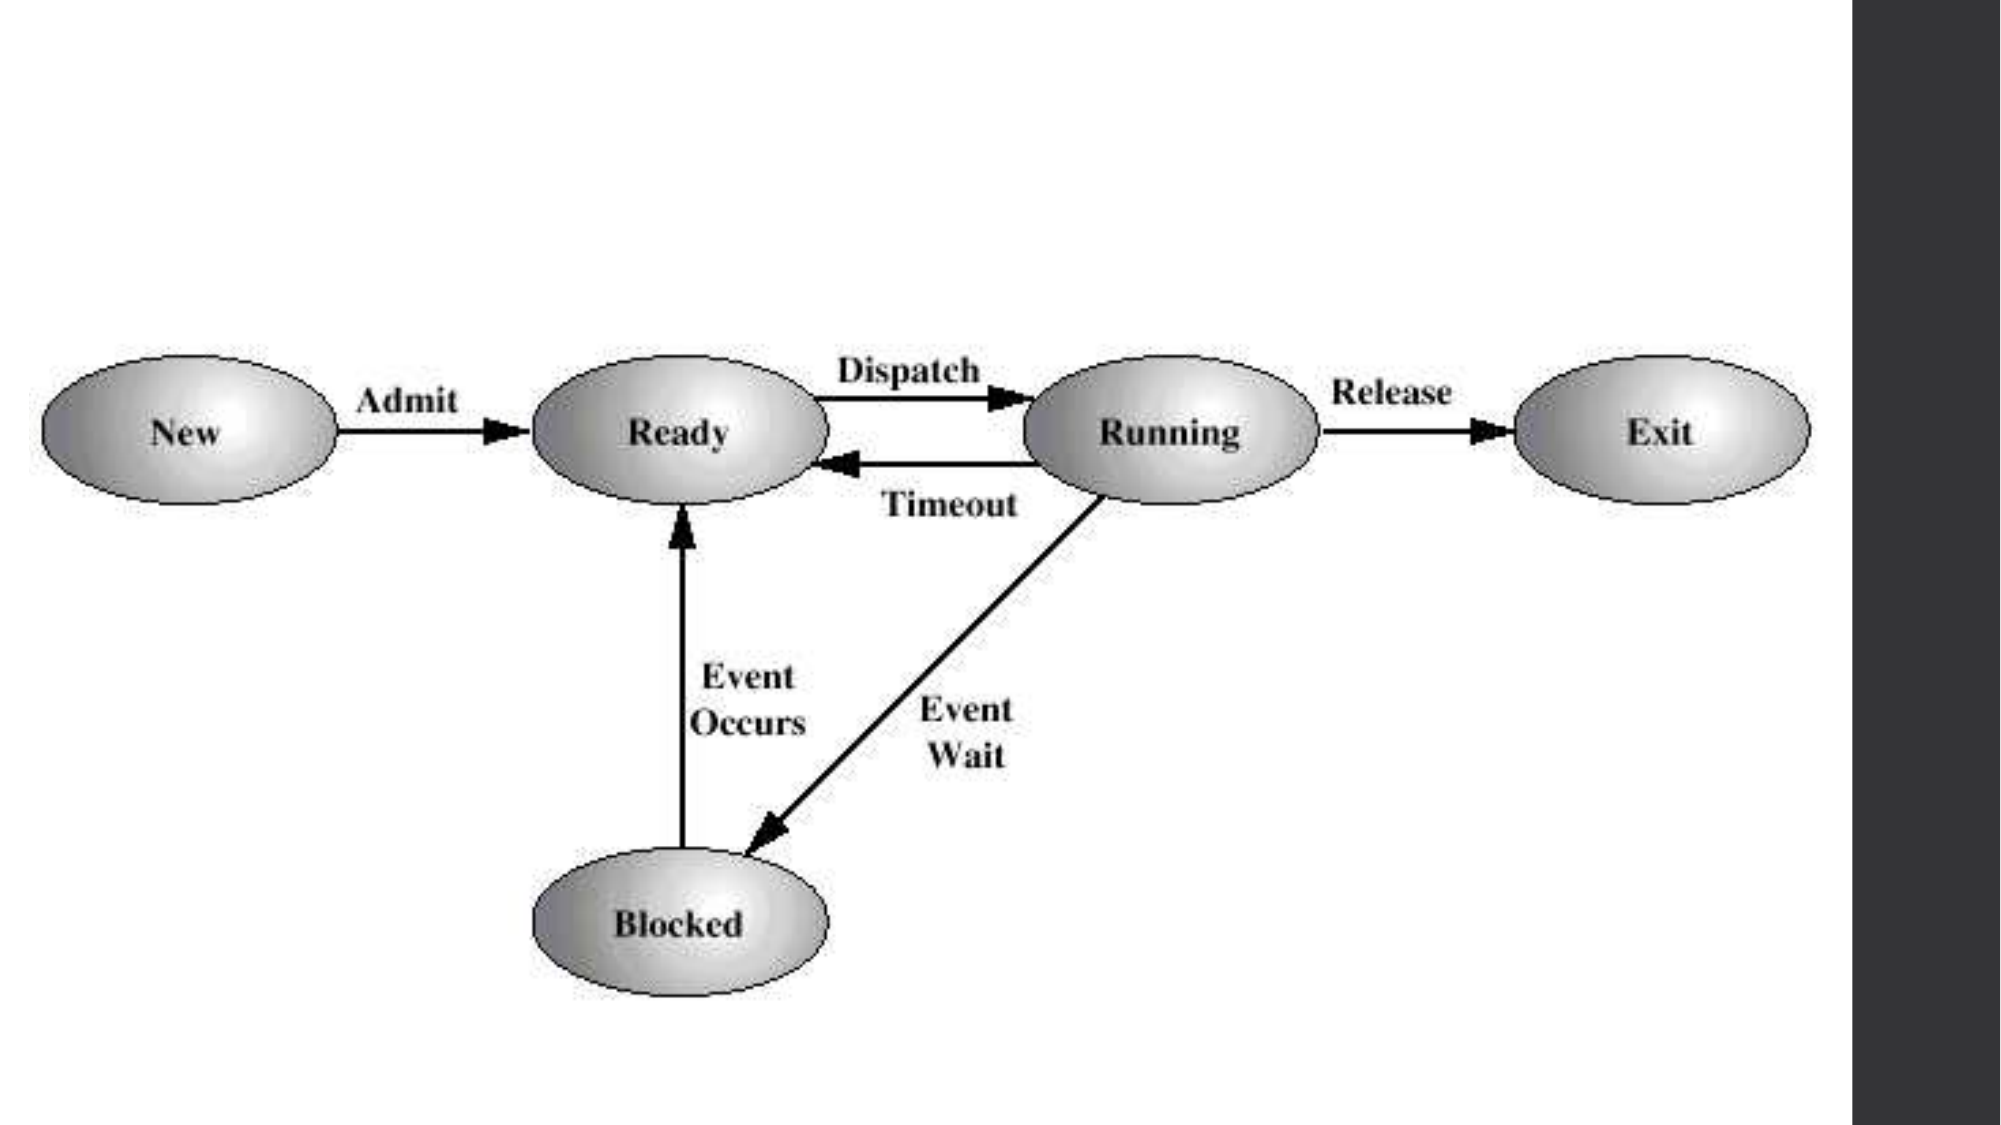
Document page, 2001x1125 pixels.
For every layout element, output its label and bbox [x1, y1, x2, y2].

list [28, 323, 1843, 1009]
